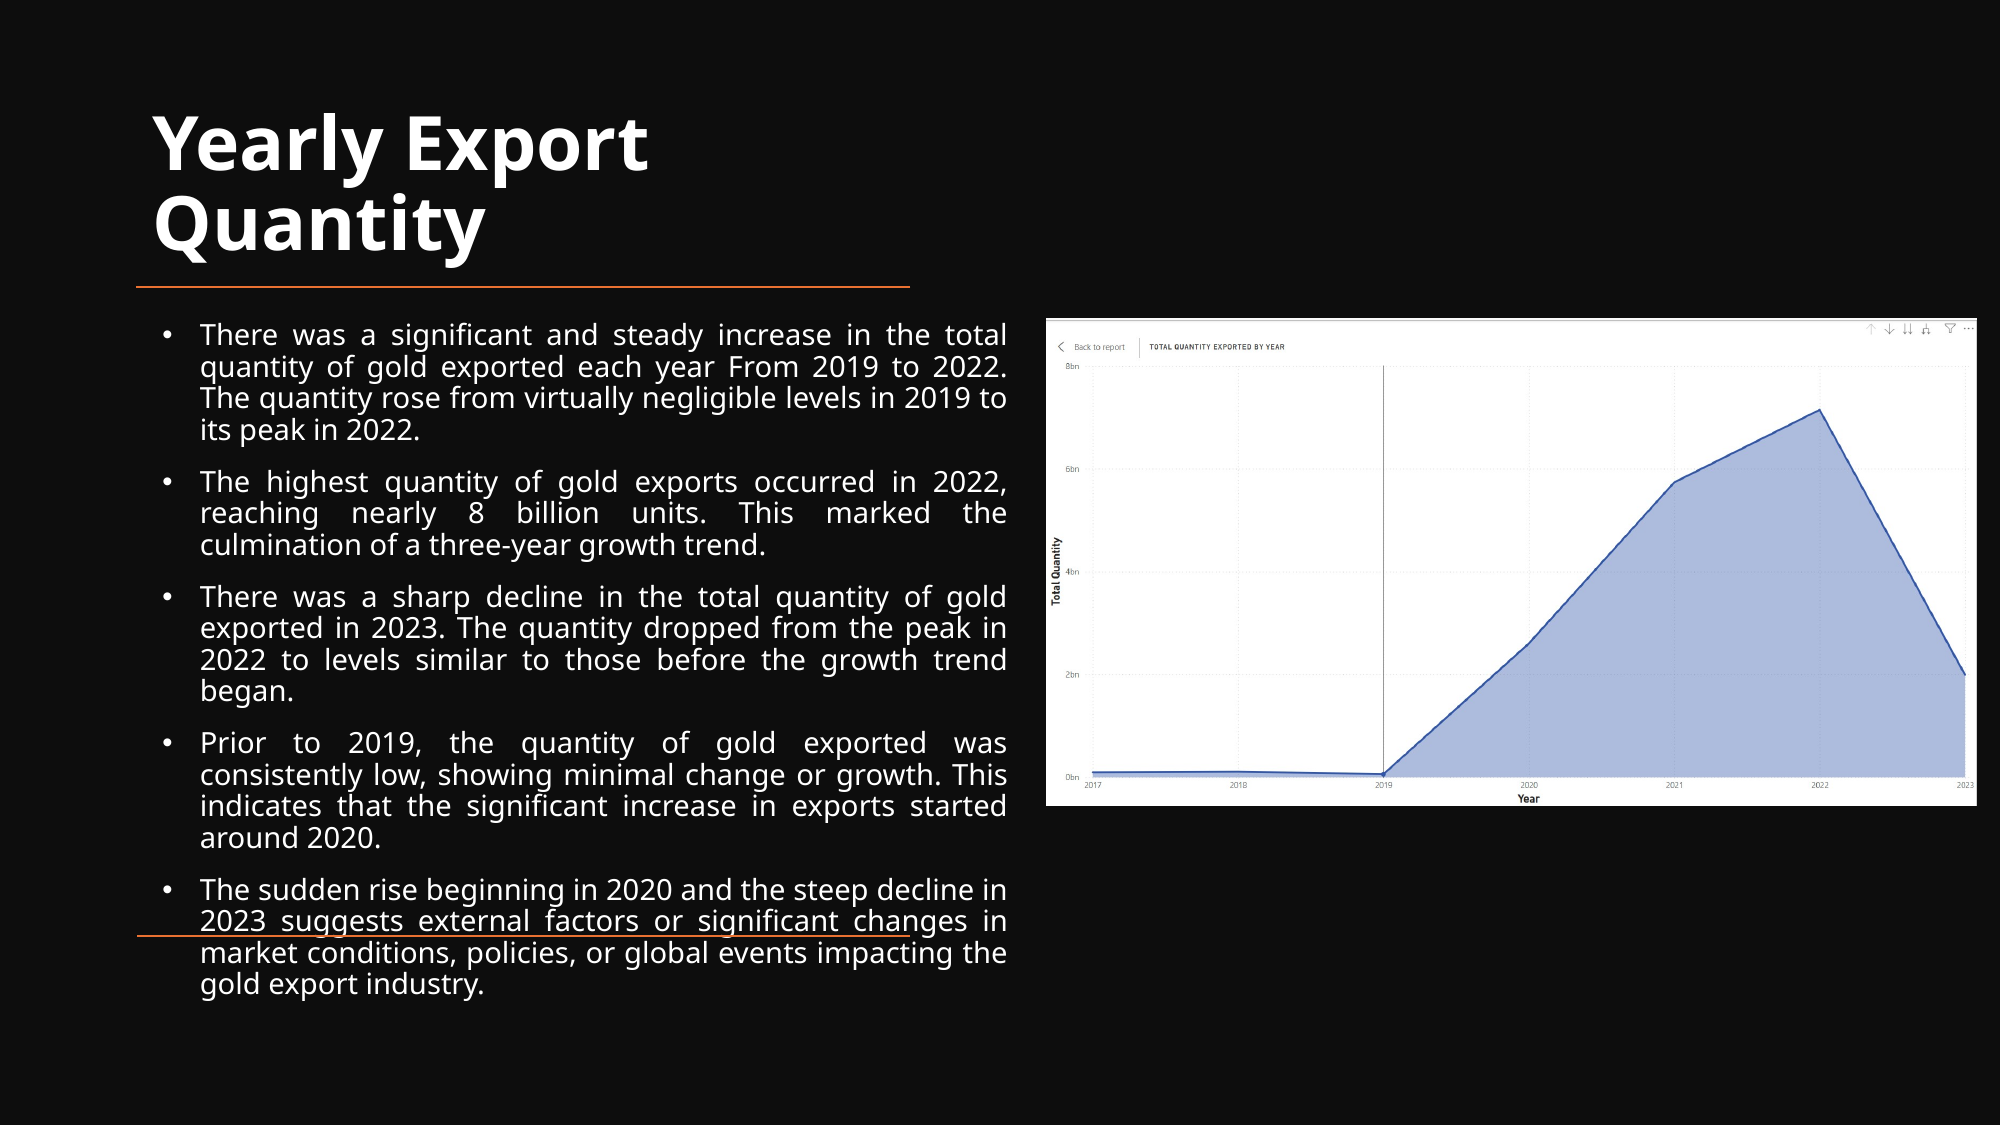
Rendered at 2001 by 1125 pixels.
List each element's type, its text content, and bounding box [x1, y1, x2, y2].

picture [1046, 318, 1977, 807]
list There was a significant and steady increase in the total quantity of gold exported each year From 2019 to 2022. The quantity rose from virtually negligible levels in 2019 to its peak in 2022. The highest quantity of gold exports occurred in 2022, reaching nearly 8 billion units. This marked the culmination of a three-year growth trend. There was a sharp decline in the total quantity of gold exported in 2023. The quantity dropped from the peak in 2022 to levels similar to those before the growth trend began. Prior to 2019, the quantity of gold exported was consistently low, showing minimal change or growth. This indicates that the significant increase in exports started around 2020. The sudden rise beginning in 2020 and the steep decline in 2023 suggests external factors or significant changes in market conditions, policies, or global events impacting the gold export industry. [147, 313, 1024, 912]
title Yearly Export Quantity [137, 73, 910, 275]
text_box [0, 0, 2000, 1125]
